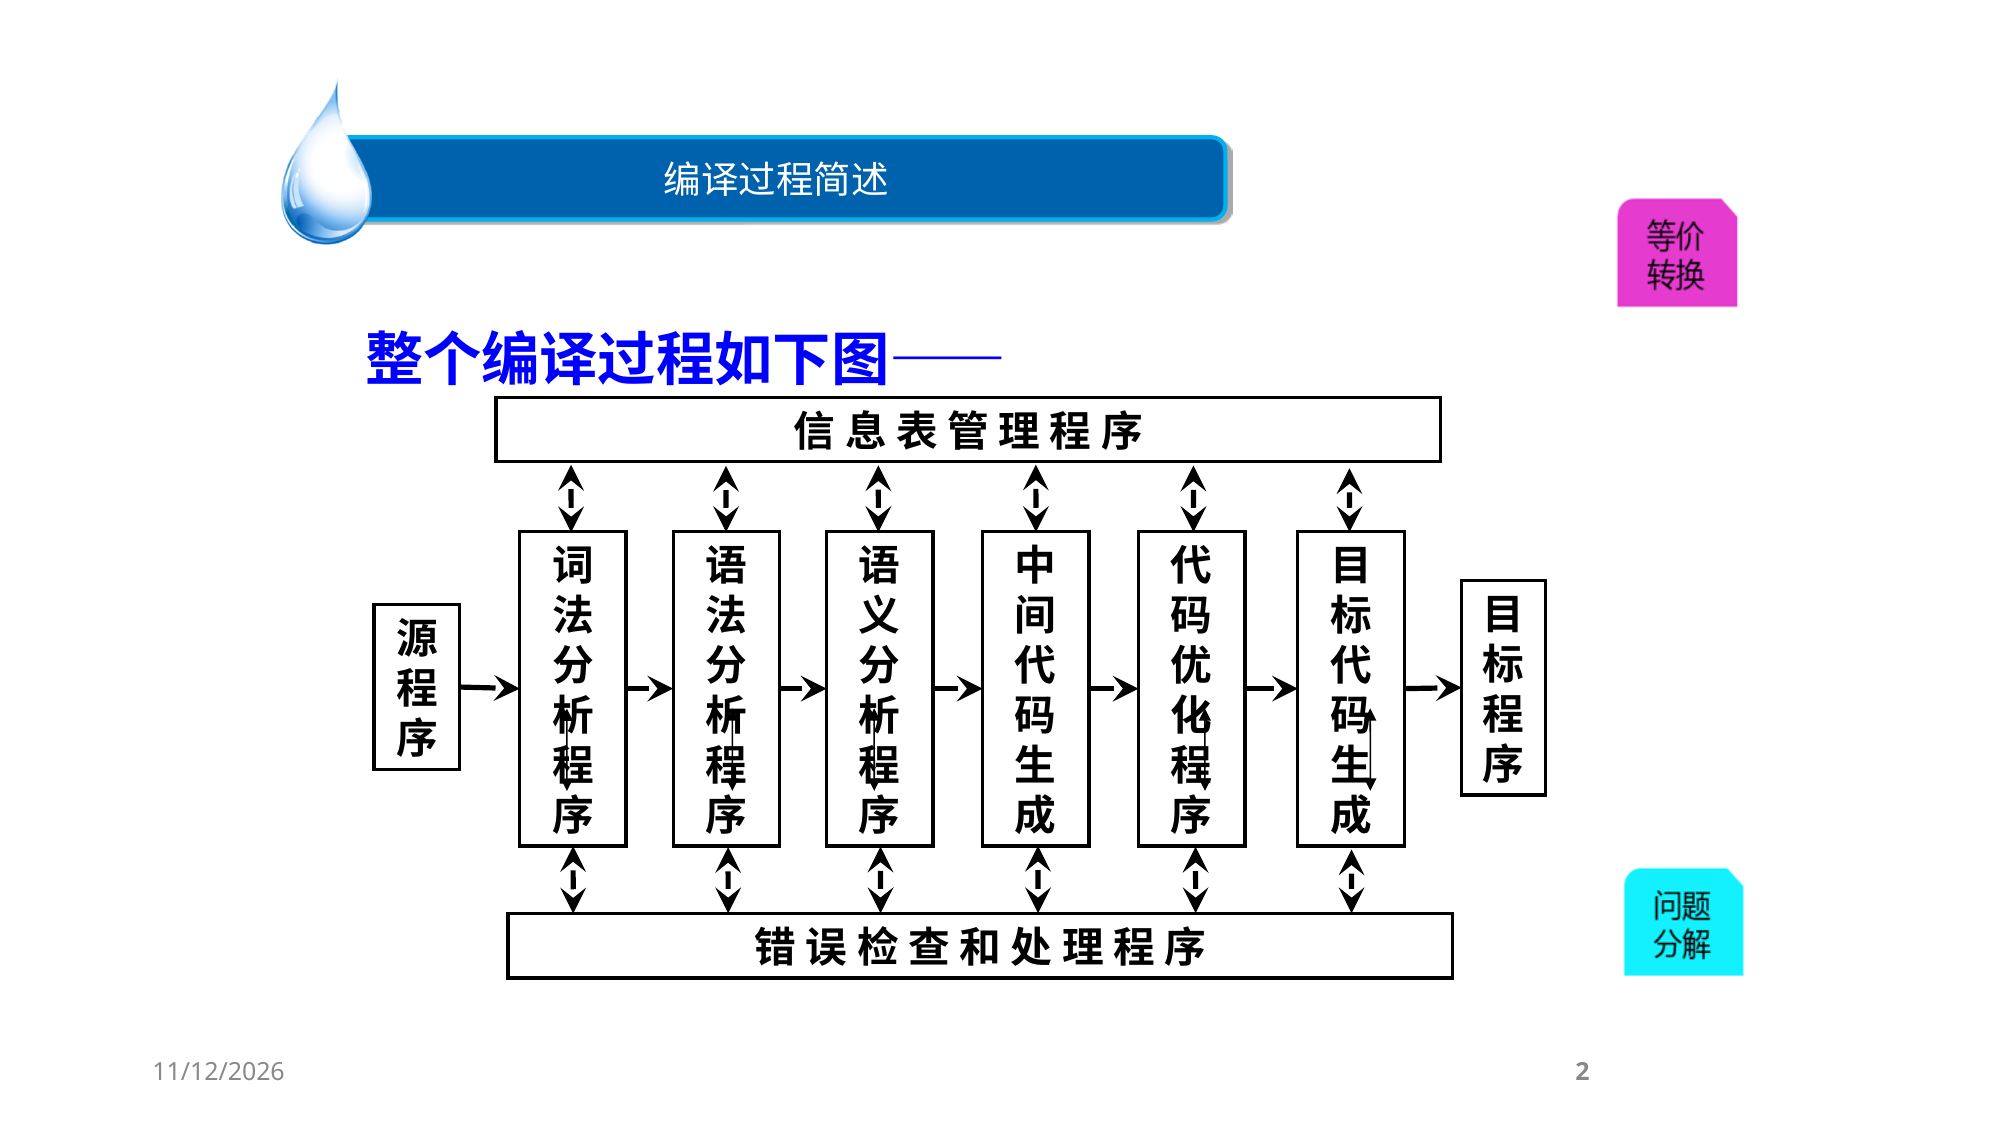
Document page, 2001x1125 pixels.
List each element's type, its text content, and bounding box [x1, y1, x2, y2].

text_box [249, 78, 1226, 246]
picture [1604, 191, 1751, 315]
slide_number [137, 1042, 588, 1103]
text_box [373, 397, 1546, 982]
slide_number 2 [1407, 1042, 1605, 1103]
text_box 整个编译过程如下图—— [350, 314, 1249, 400]
picture [1612, 860, 1768, 982]
